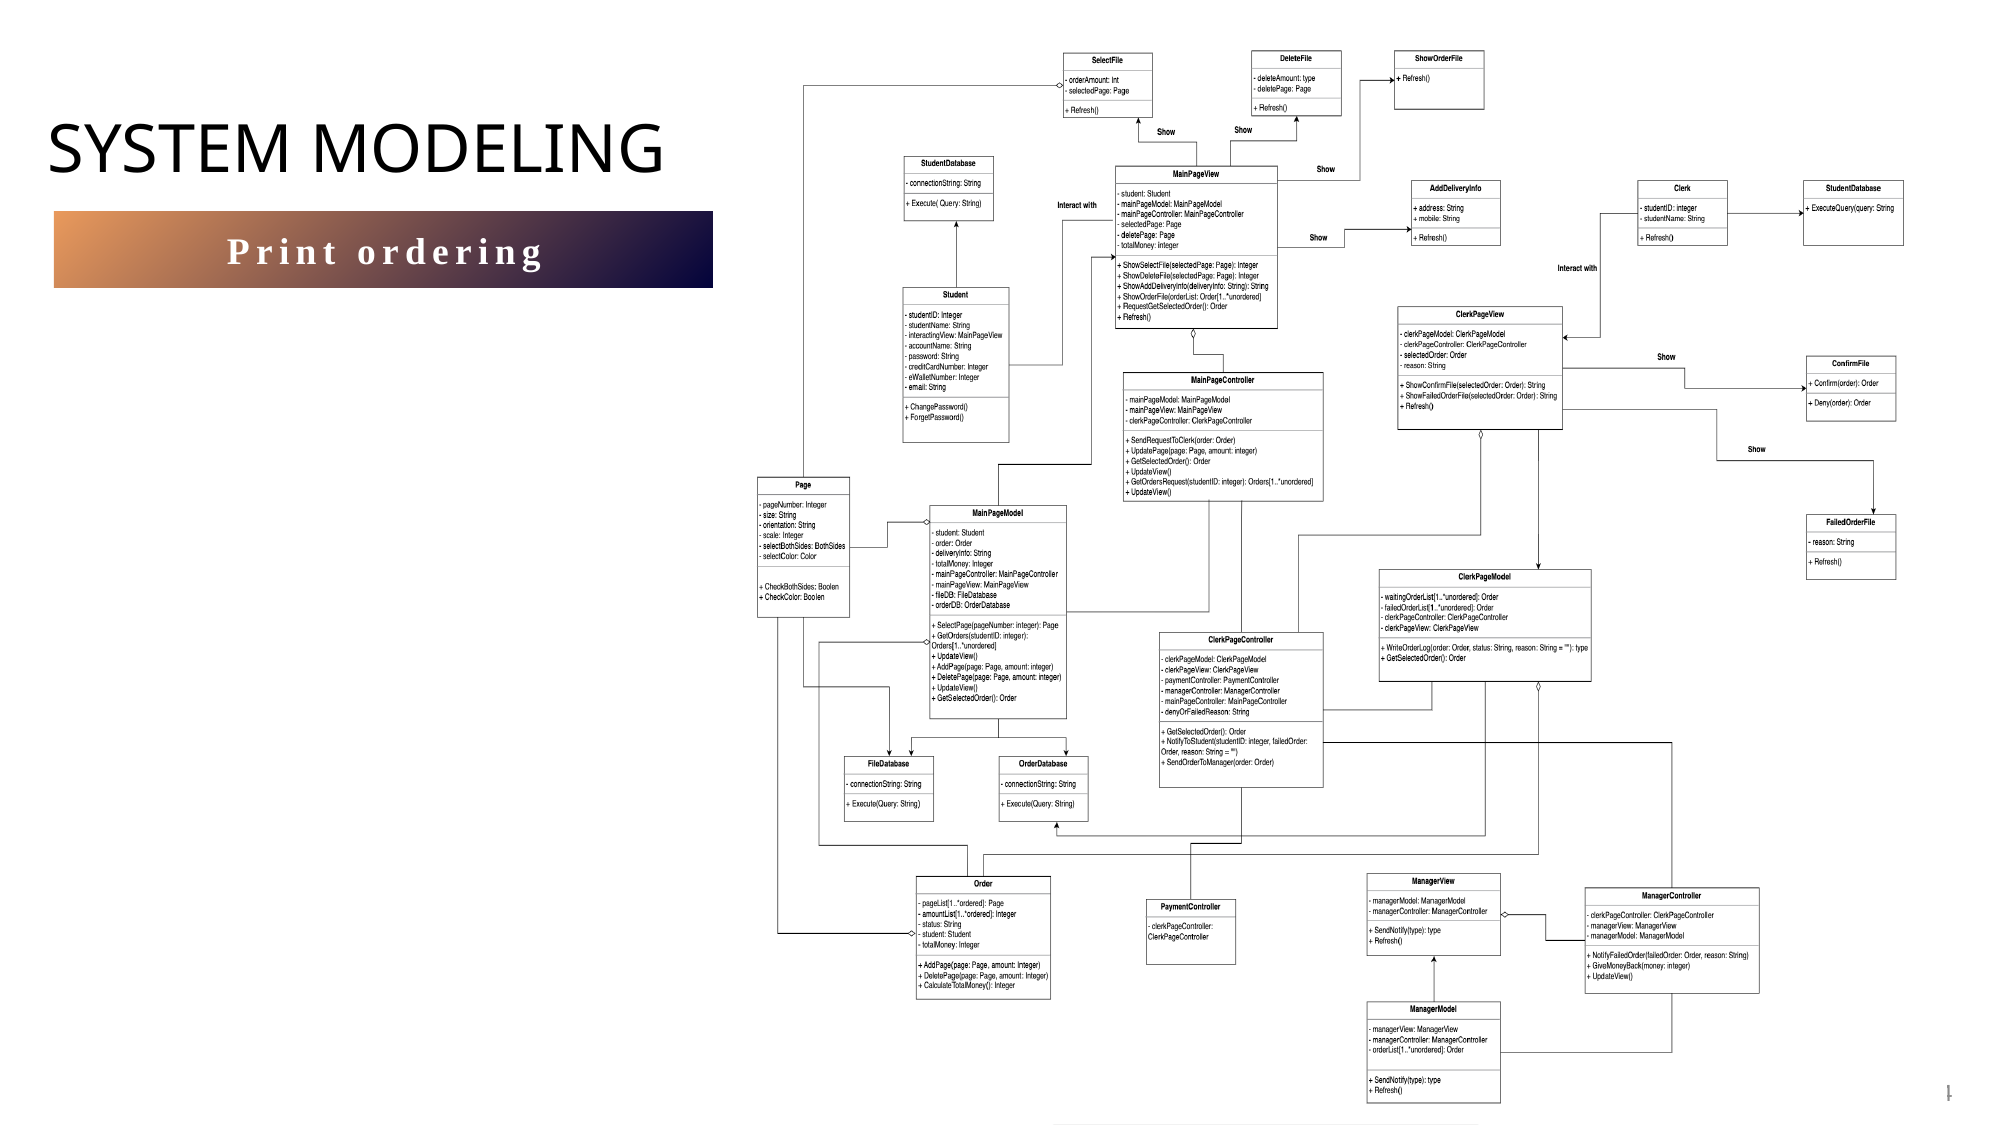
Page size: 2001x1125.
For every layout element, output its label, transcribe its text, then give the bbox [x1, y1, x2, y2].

title System modeling [32, 58, 713, 204]
picture [713, 15, 1947, 1125]
slide_number 14 [1947, 1061, 1968, 1121]
list Print ordering [53, 211, 713, 288]
